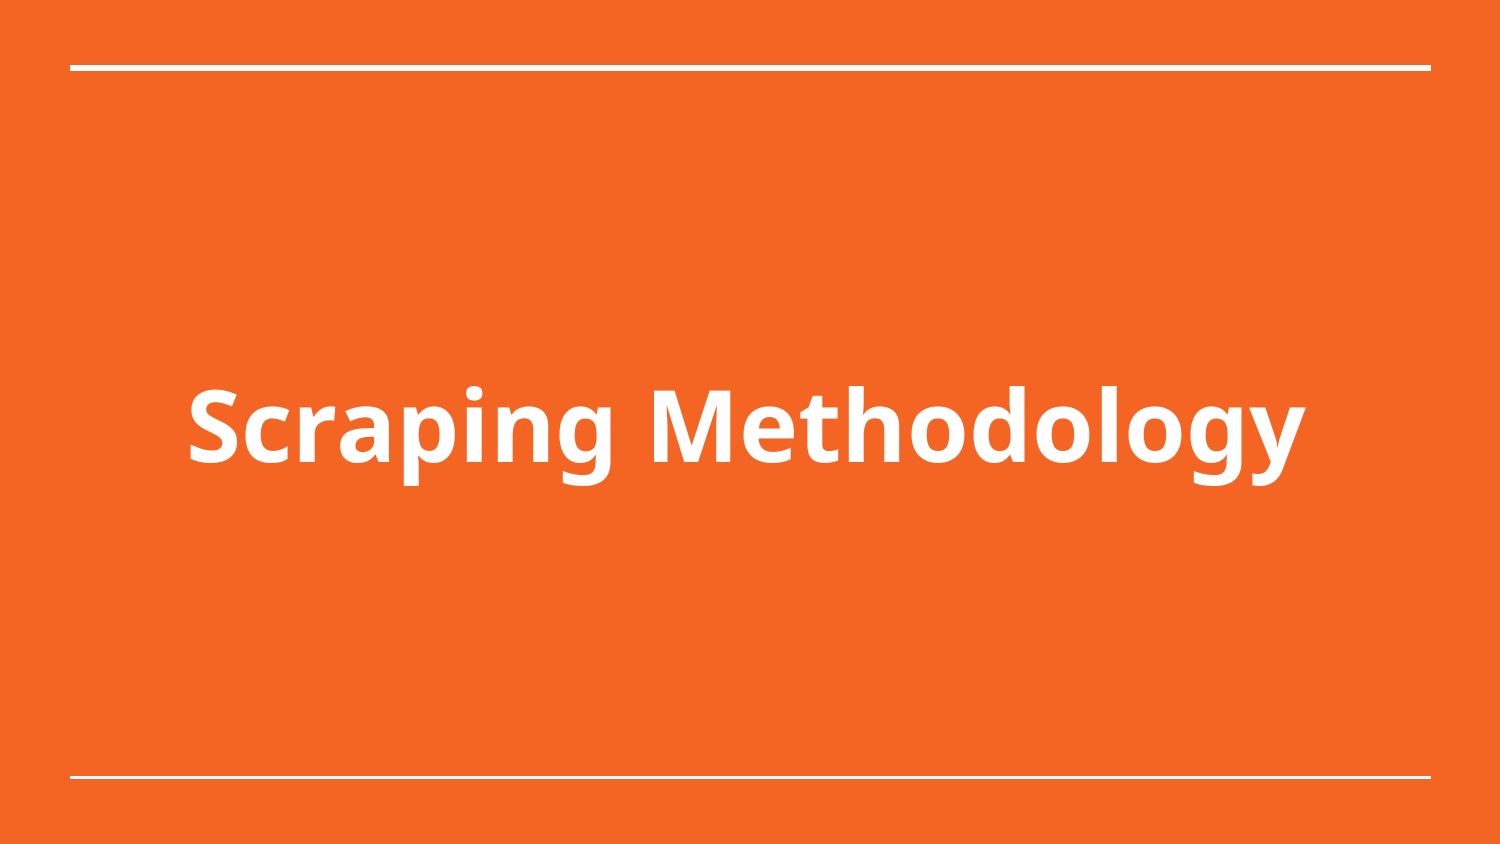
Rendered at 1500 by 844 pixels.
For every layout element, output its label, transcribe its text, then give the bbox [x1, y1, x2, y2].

title Scraping Methodology [66, 296, 1428, 550]
